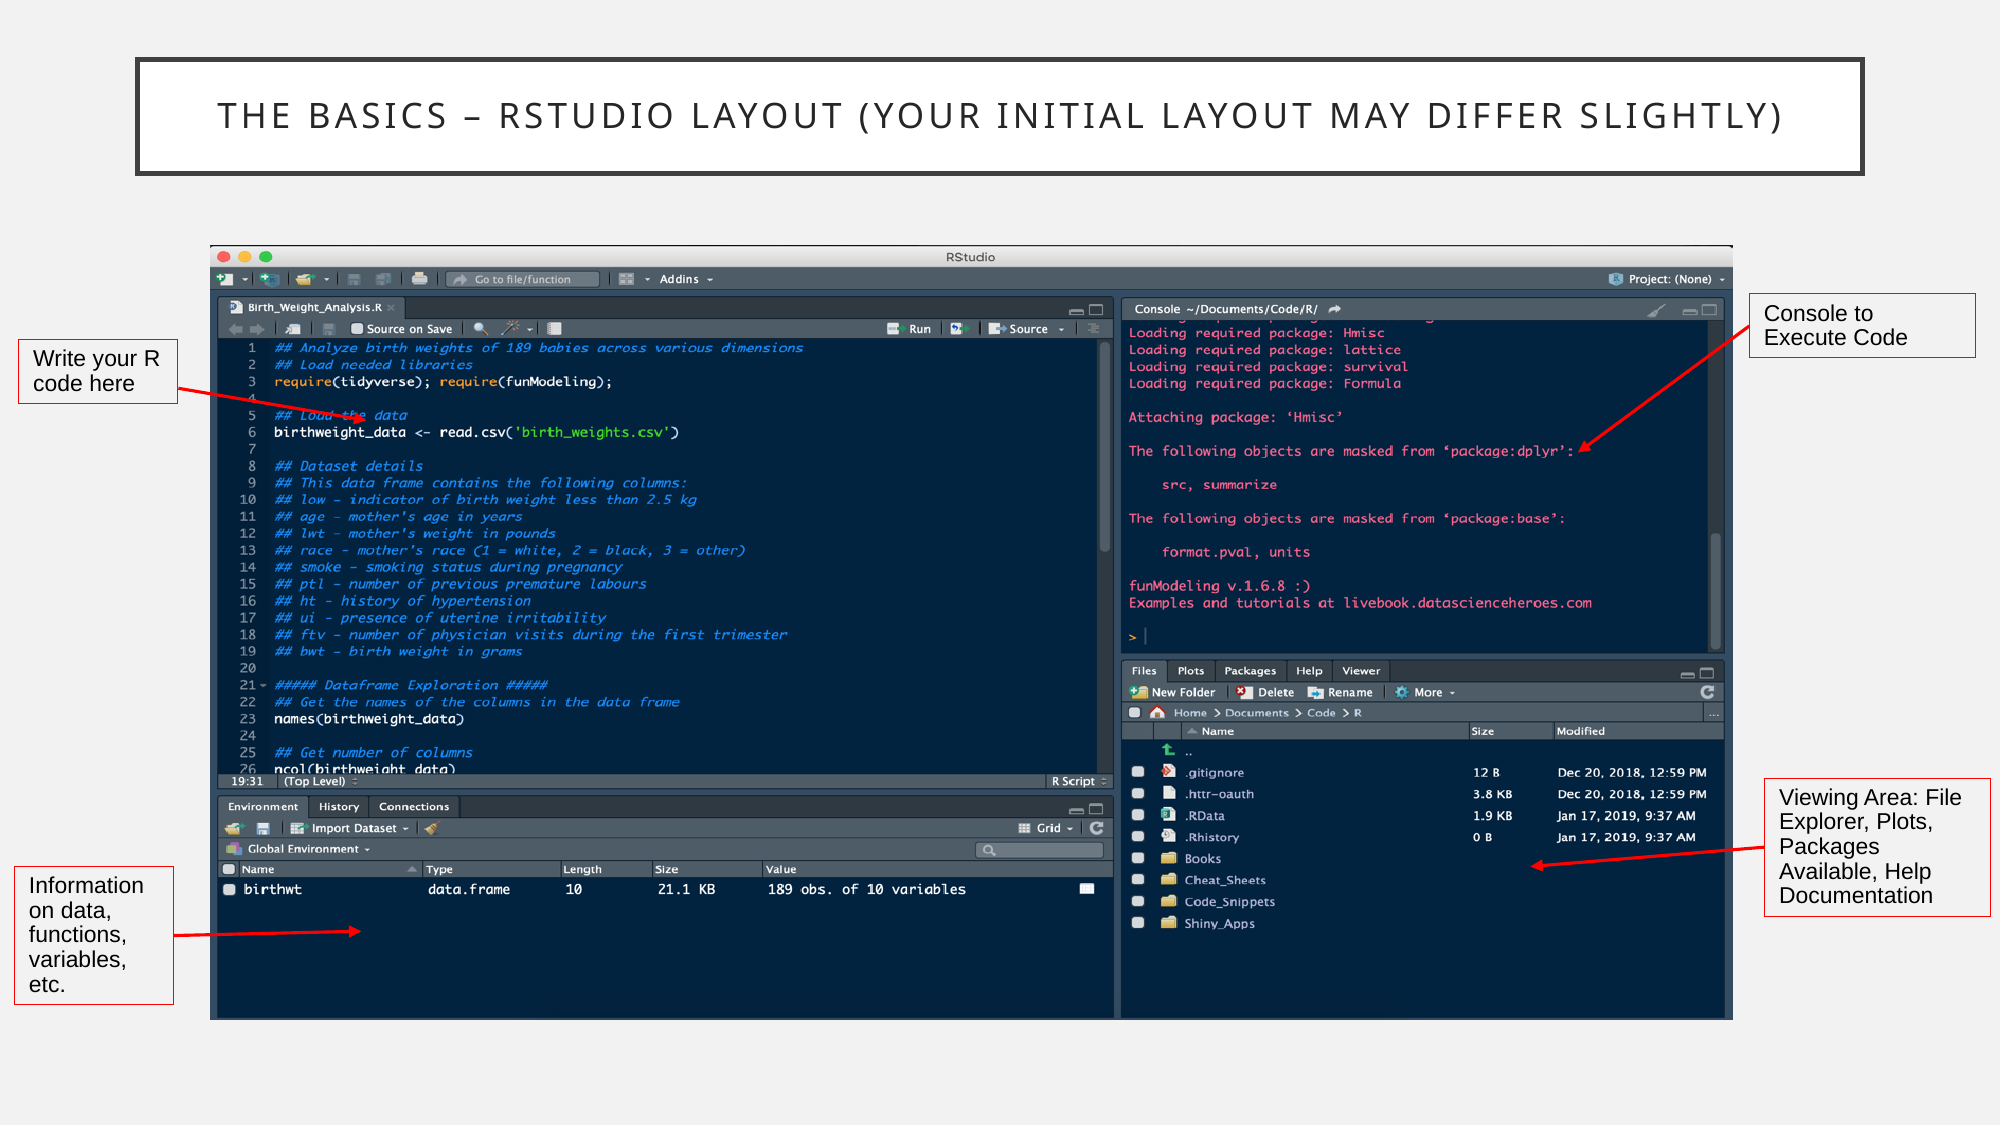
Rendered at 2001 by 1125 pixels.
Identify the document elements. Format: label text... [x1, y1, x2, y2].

text_box Information on data, functions, variables, etc. [14, 866, 174, 1005]
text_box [1530, 866, 1765, 875]
picture [209, 244, 1733, 1020]
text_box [173, 931, 362, 937]
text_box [1577, 326, 1750, 453]
title The Basics – RStudio Layout (your initial layout may differ slightly) [135, 57, 1865, 176]
text_box Write your R code here [18, 339, 178, 404]
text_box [178, 388, 367, 421]
text_box Viewing Area: File Explorer, Plots, Packages Available, Help Documentation [1764, 778, 1991, 917]
text_box Console to Execute Code [1749, 293, 1976, 358]
